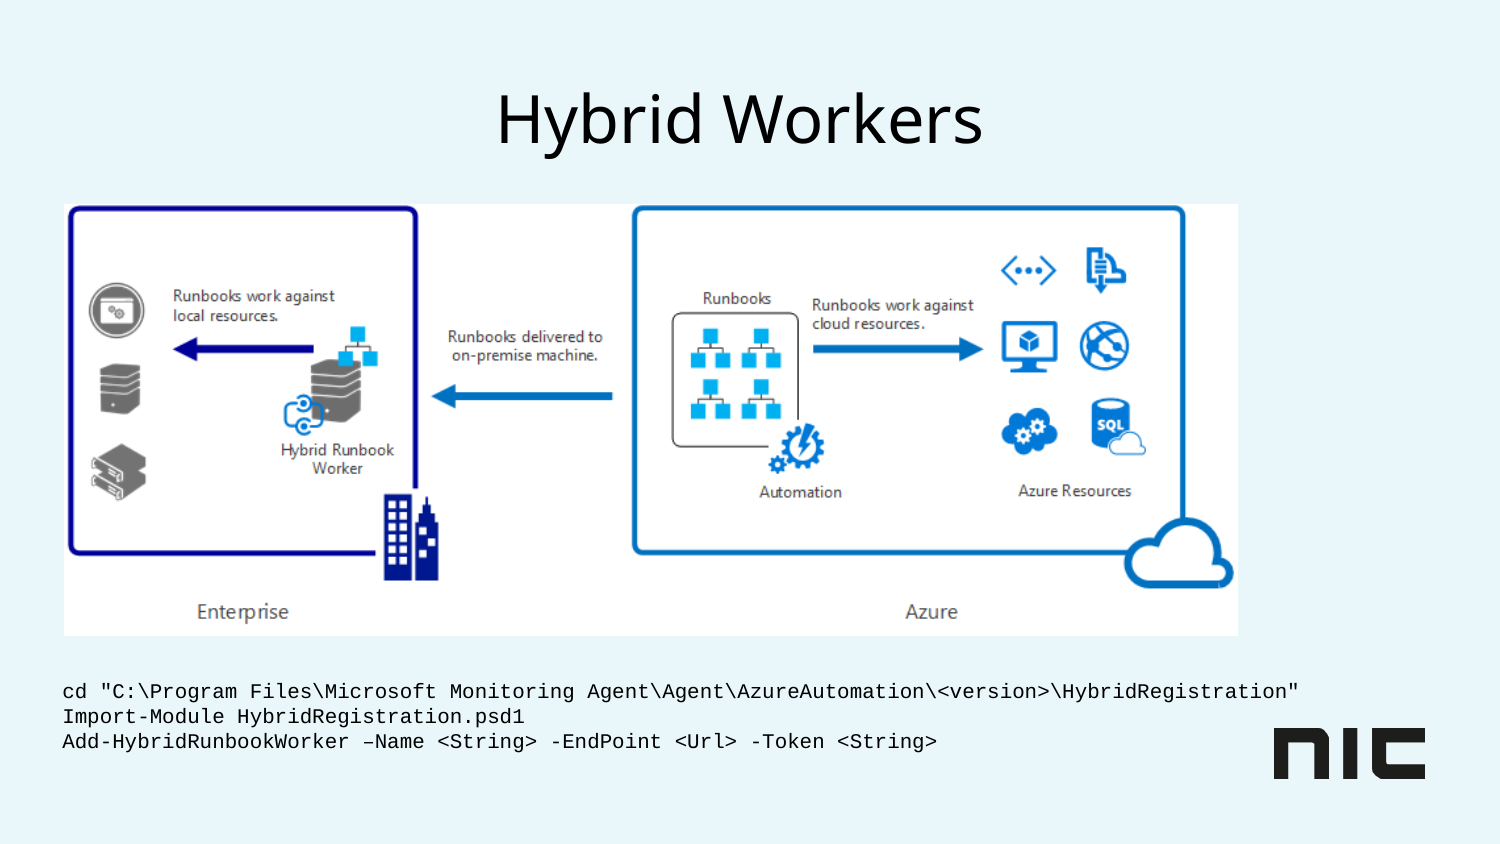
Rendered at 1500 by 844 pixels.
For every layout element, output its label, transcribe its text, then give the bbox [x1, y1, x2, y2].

title Hybrid Workers [64, 42, 1415, 193]
text_box cd "C:\Program Files\Microsoft Monitoring Agent\Agent\AzureAutomation\<version>\HybridRegistration" Import-Module HybridRegistration.psd1 Add-HybridRunbookWorker –Name <String> -EndPoint <Url> -Token <String> [47, 670, 1328, 761]
picture [0, 0, 1500, 844]
